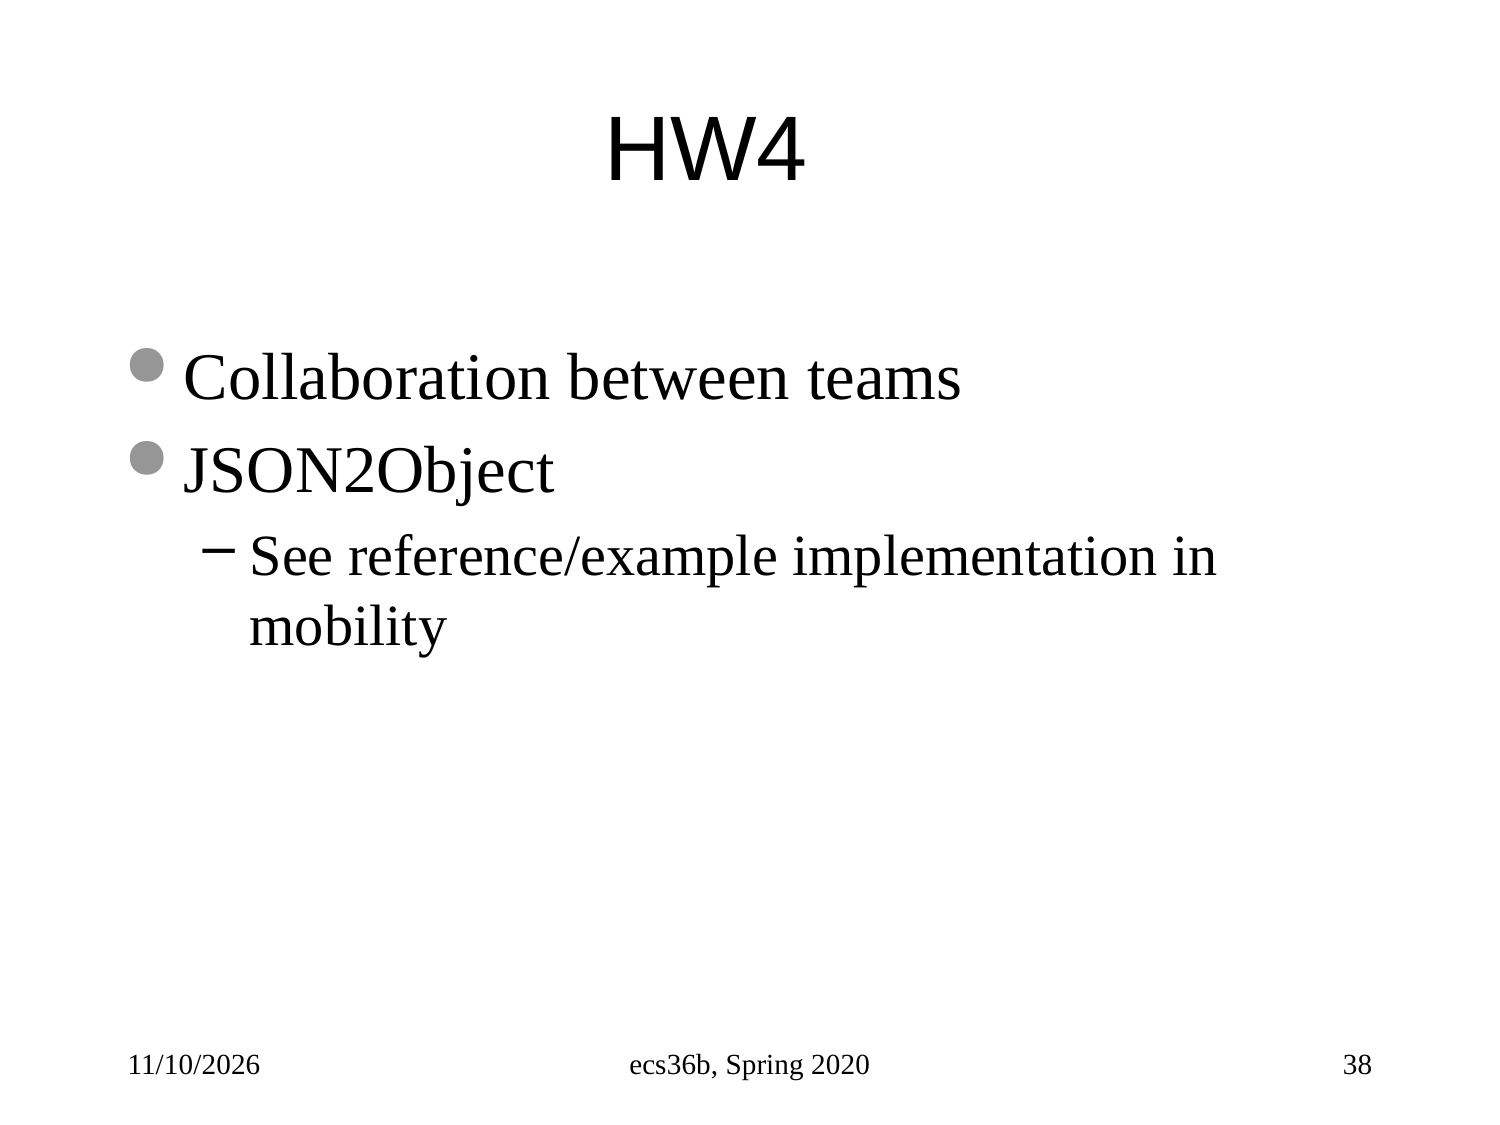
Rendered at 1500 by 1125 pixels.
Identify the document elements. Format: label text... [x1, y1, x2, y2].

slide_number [112, 1024, 426, 1101]
list Collaboration between teams JSON2Object See reference/example implementation in mobility [112, 324, 1388, 1000]
title HW4 [187, 49, 1226, 238]
slide_number 38 [1074, 1024, 1388, 1101]
footer ecs36b, Spring 2020 [512, 1024, 988, 1101]
